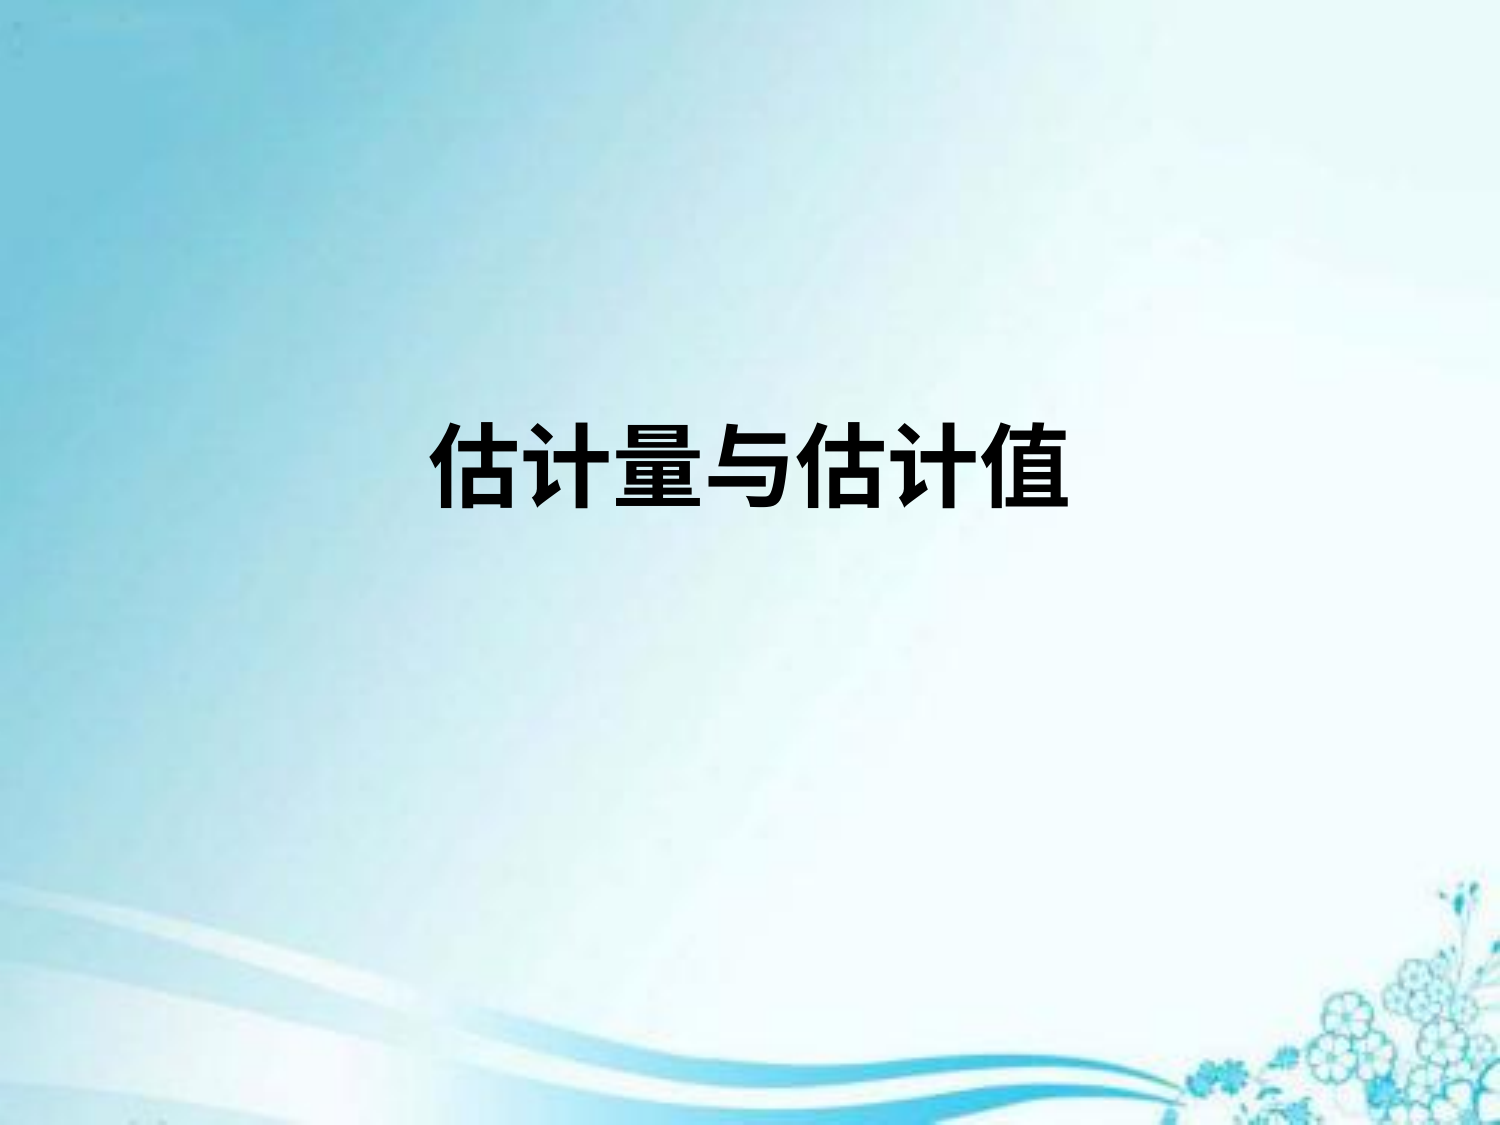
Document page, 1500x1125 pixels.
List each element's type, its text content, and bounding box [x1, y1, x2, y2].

picture [0, 0, 1500, 1125]
title 估计量与估计值 [112, 375, 1388, 563]
